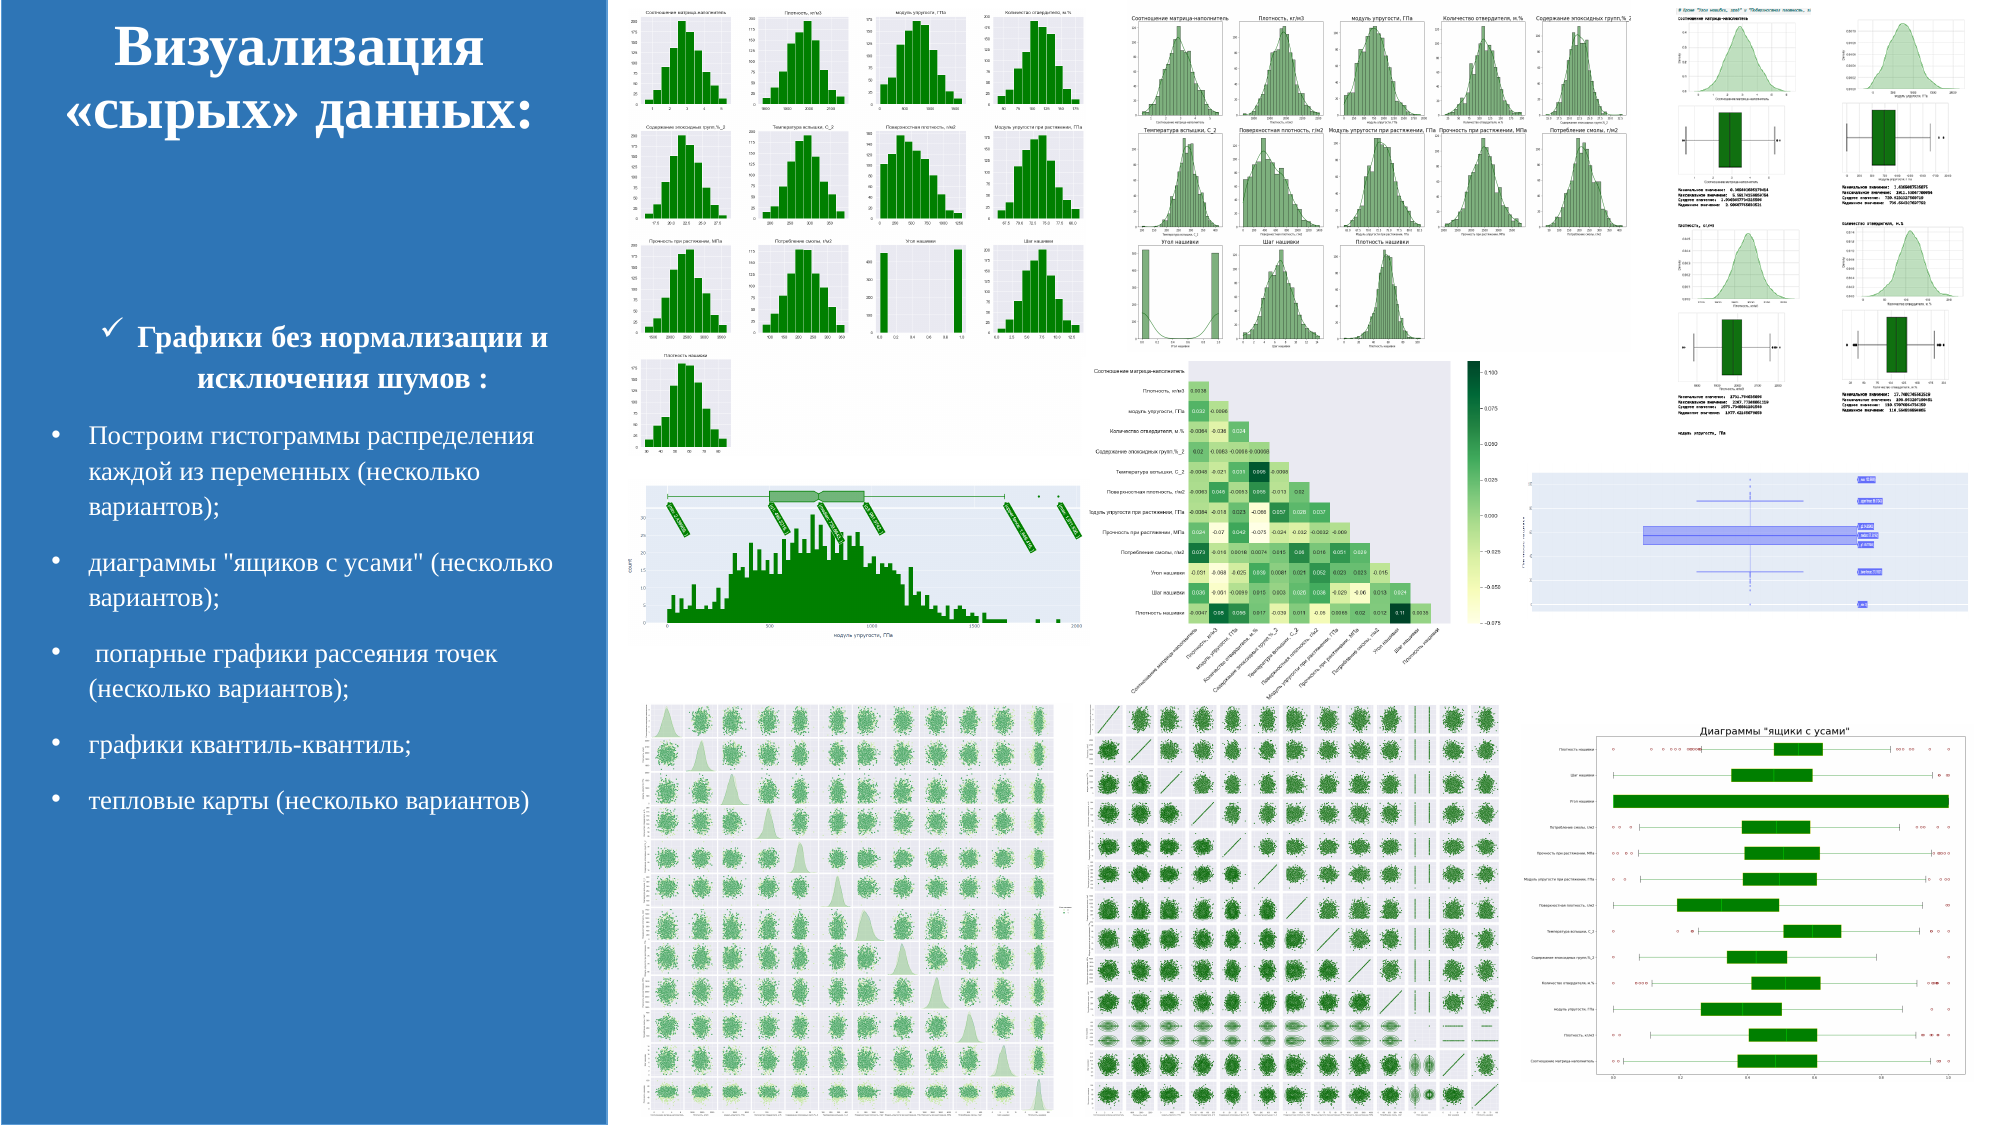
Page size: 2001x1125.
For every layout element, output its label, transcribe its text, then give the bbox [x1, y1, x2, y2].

picture [1521, 724, 1974, 1082]
picture [1814, 8, 1974, 424]
text_box [23, 554, 585, 998]
picture [1518, 8, 1971, 619]
text_box Графики без нормализации и исключения шумов : Построим гистограммы распределения каждой из переменных (несколько вариантов); диаграммы "ящиков с усами" (несколько вариантов); попарные графики рассеяния точек (несколько вариантов); графики квантиль-квантиль; тепловые карты (несколько вариантов) [36, 302, 613, 823]
picture [628, 0, 1631, 1117]
text_box Визуализация «сырых» данных: [23, 8, 577, 246]
picture [641, 703, 1073, 1117]
text_box [1, 0, 608, 1125]
